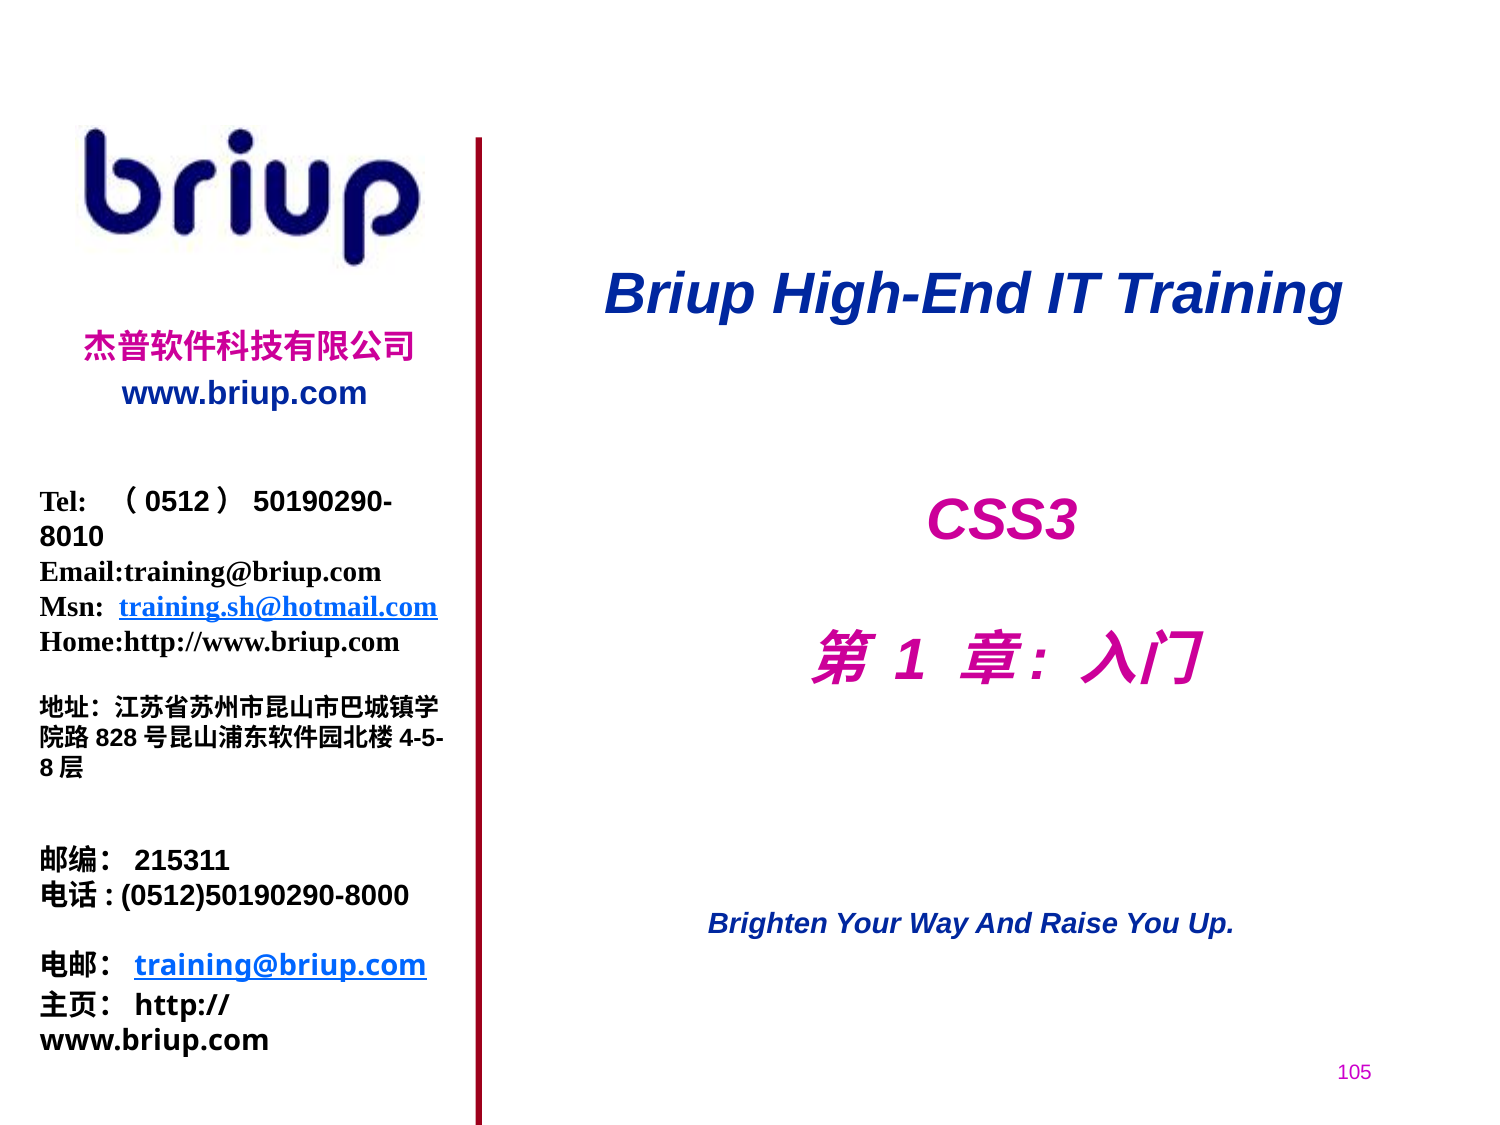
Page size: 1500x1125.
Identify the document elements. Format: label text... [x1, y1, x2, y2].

title CSS3 第 1 章: 入门 [566, 468, 1438, 704]
picture [75, 125, 425, 275]
